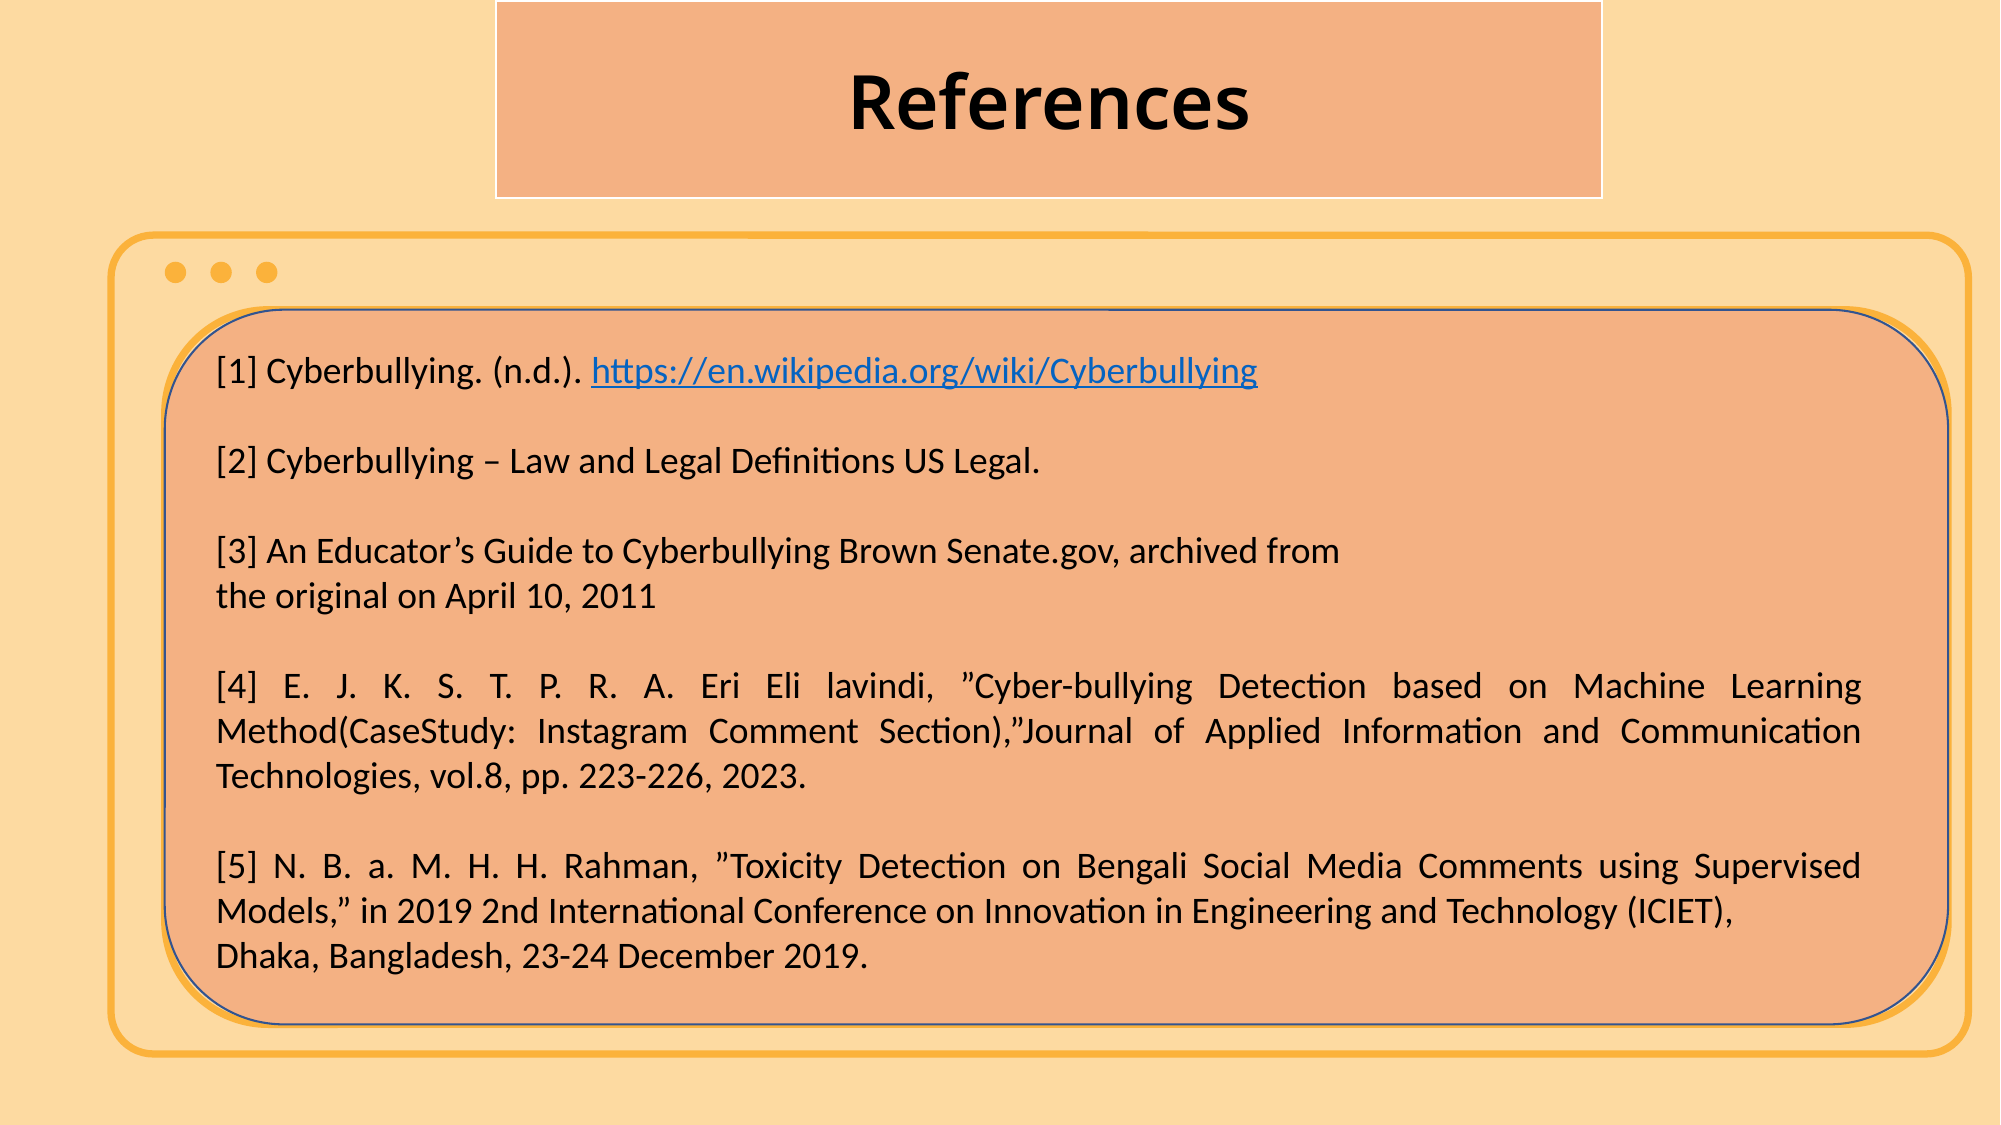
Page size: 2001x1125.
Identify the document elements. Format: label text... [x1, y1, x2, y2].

text_box [109, 234, 1970, 1055]
text_box References [495, 0, 1603, 199]
text_box [163, 341, 201, 993]
text_box [1] Cyberbullying. (n.d.). https://en.wikipedia.org/wiki/Cyberbullying [2] Cyberbullying – Law and Legal Definitions US Legal. [3] An Educator’s Guide to Cyberbullying Brown Senate.gov, archived from the original on April 10, 2011 [4] E. J. K. S. T. P. R. A. Eri Eli lavindi, ”Cyber-bullying Detection based on Machine Learning Method(CaseStudy: Instagram Comment Section),”Journal of Applied Information and Communication Technologies, vol.8, pp. 223-226, 2023. [5] N. B. a. M. H. H. Rahman, ”Toxicity Detection on Bengali Social Media Comments using Supervised Models,” in 2019 2nd International Conference on Innovation in Engineering and Technology (ICIET), Dhaka, Bangladesh, 23-24 December 2019. [201, 338, 1879, 1074]
text_box [205, 308, 1950, 1015]
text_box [164, 261, 278, 284]
